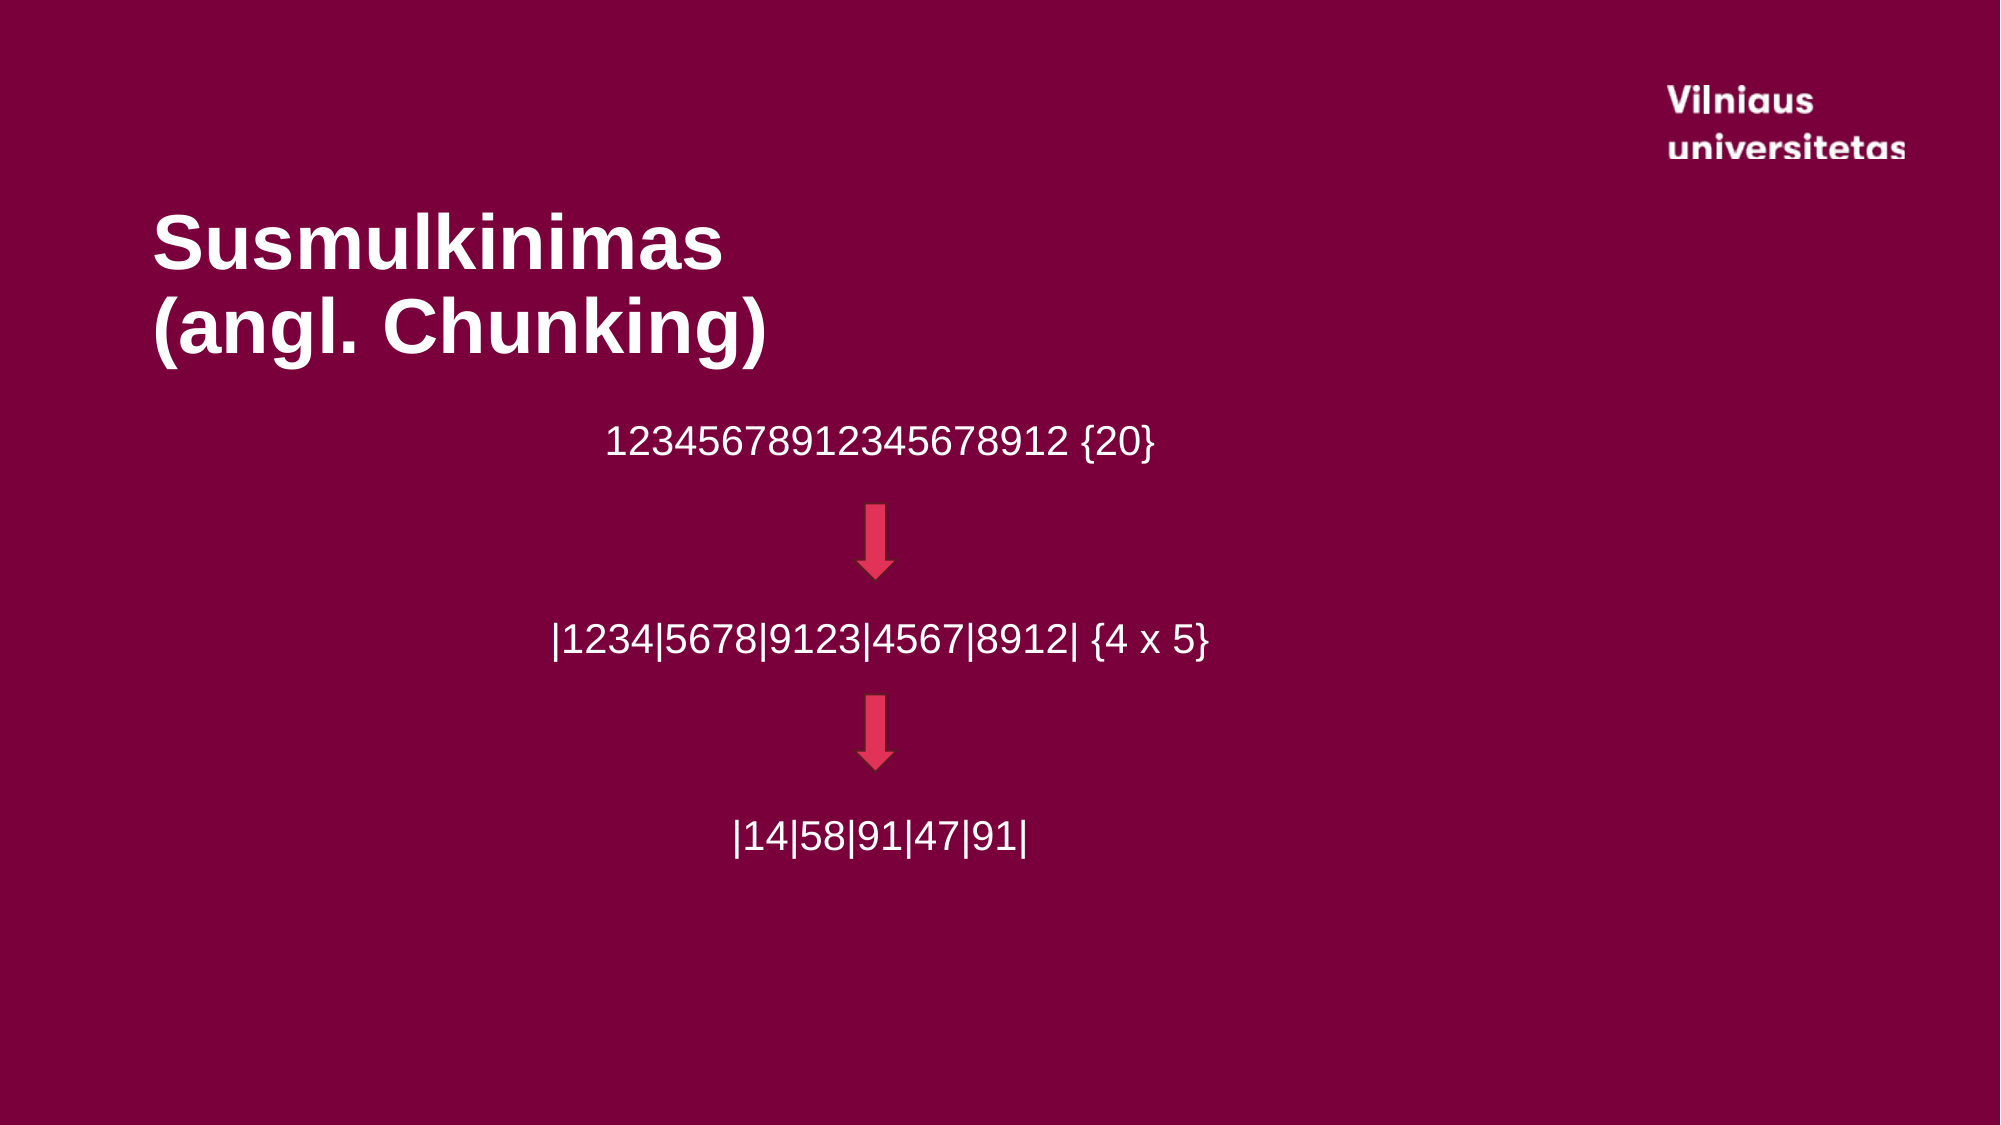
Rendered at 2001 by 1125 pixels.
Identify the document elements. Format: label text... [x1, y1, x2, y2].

text_box [851, 693, 900, 774]
list 12345678912345678912 {20} |1234|5678|9123|4567|8912| {4 x 5} |14|58|91|47|91| [137, 412, 1623, 1003]
text_box [851, 502, 900, 583]
title Susmulkinimas (angl. Chunking) [137, 194, 1623, 380]
